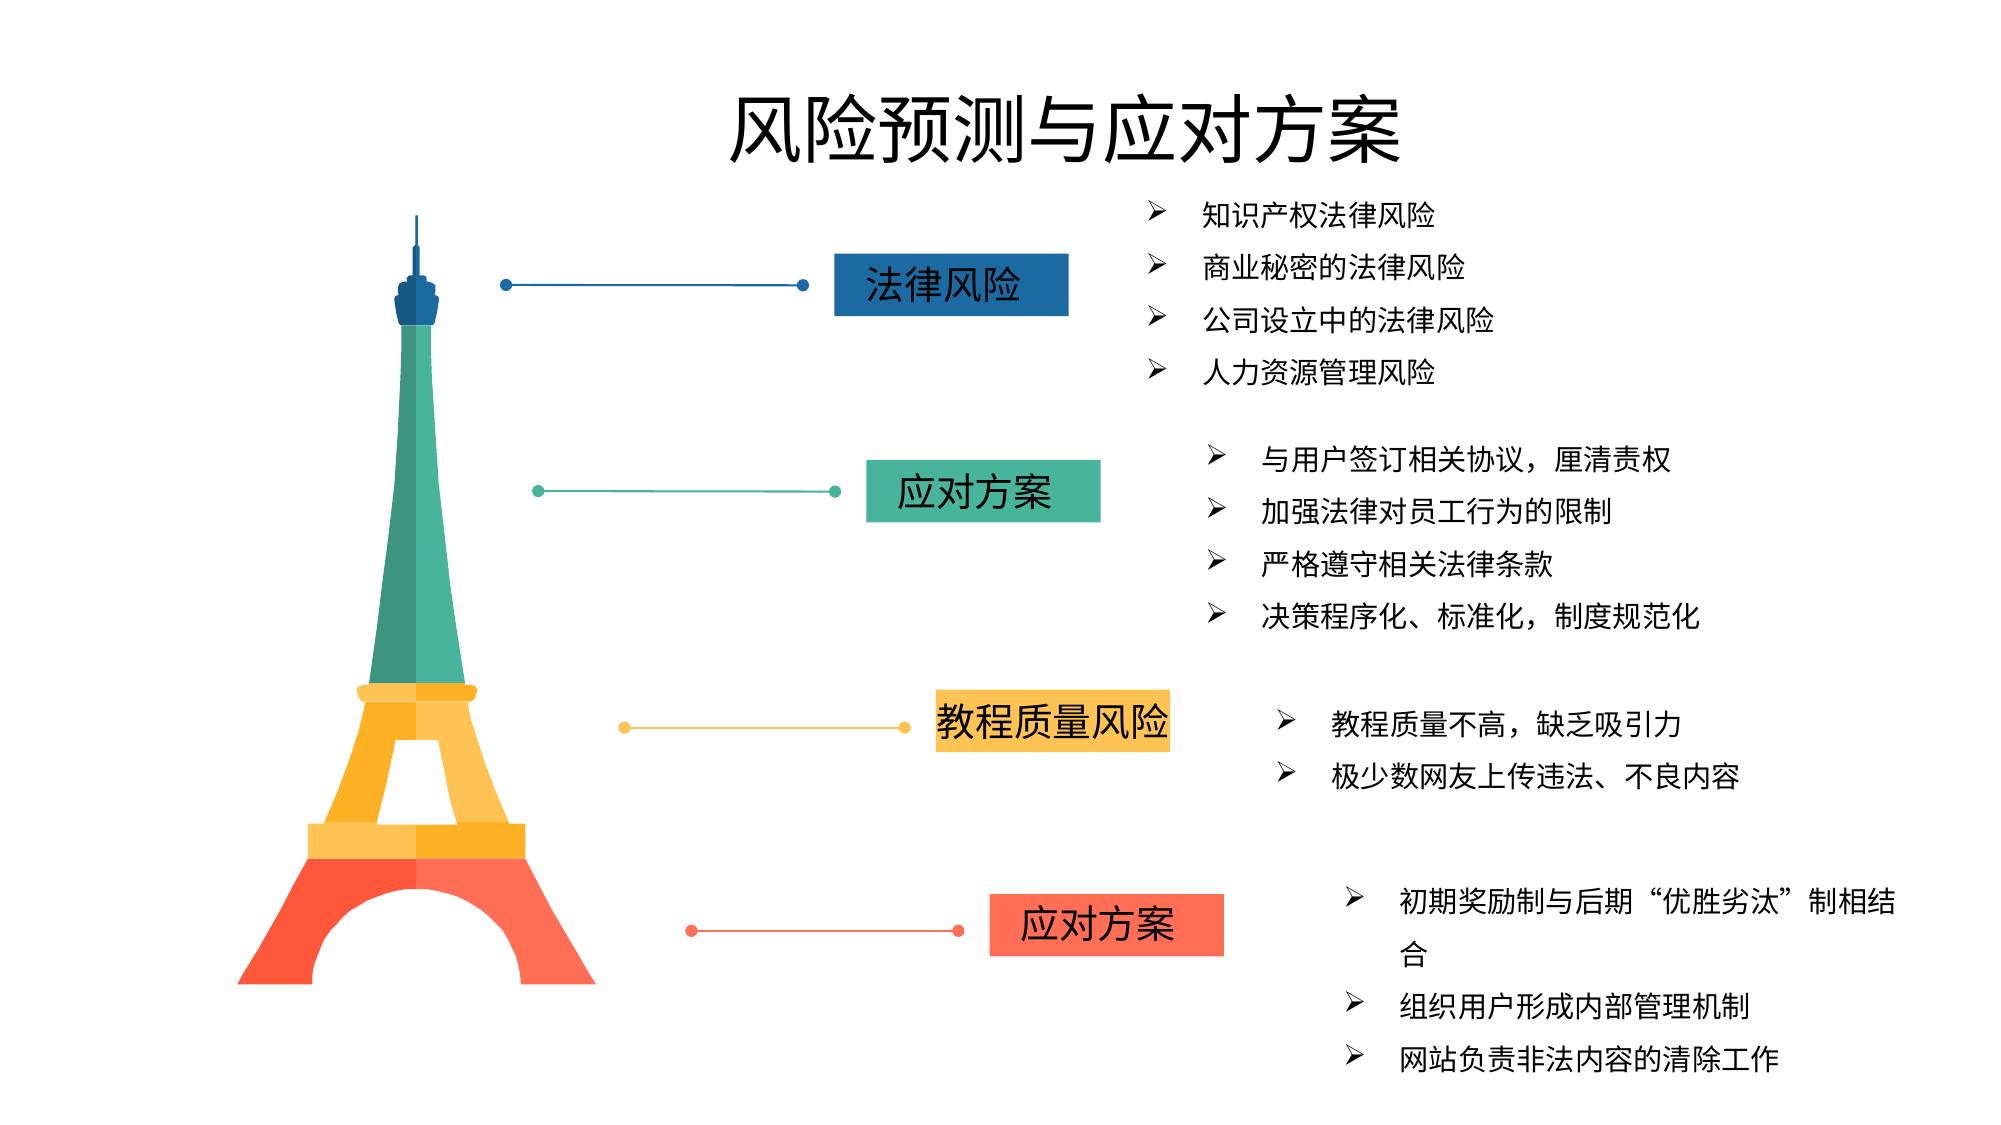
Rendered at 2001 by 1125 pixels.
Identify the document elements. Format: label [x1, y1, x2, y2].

text_box [237, 215, 597, 985]
text_box [448, 75, 1552, 247]
text_box [597, 172, 1831, 416]
text_box [691, 858, 1938, 1033]
text_box [597, 416, 2000, 644]
text_box [624, 681, 1870, 803]
